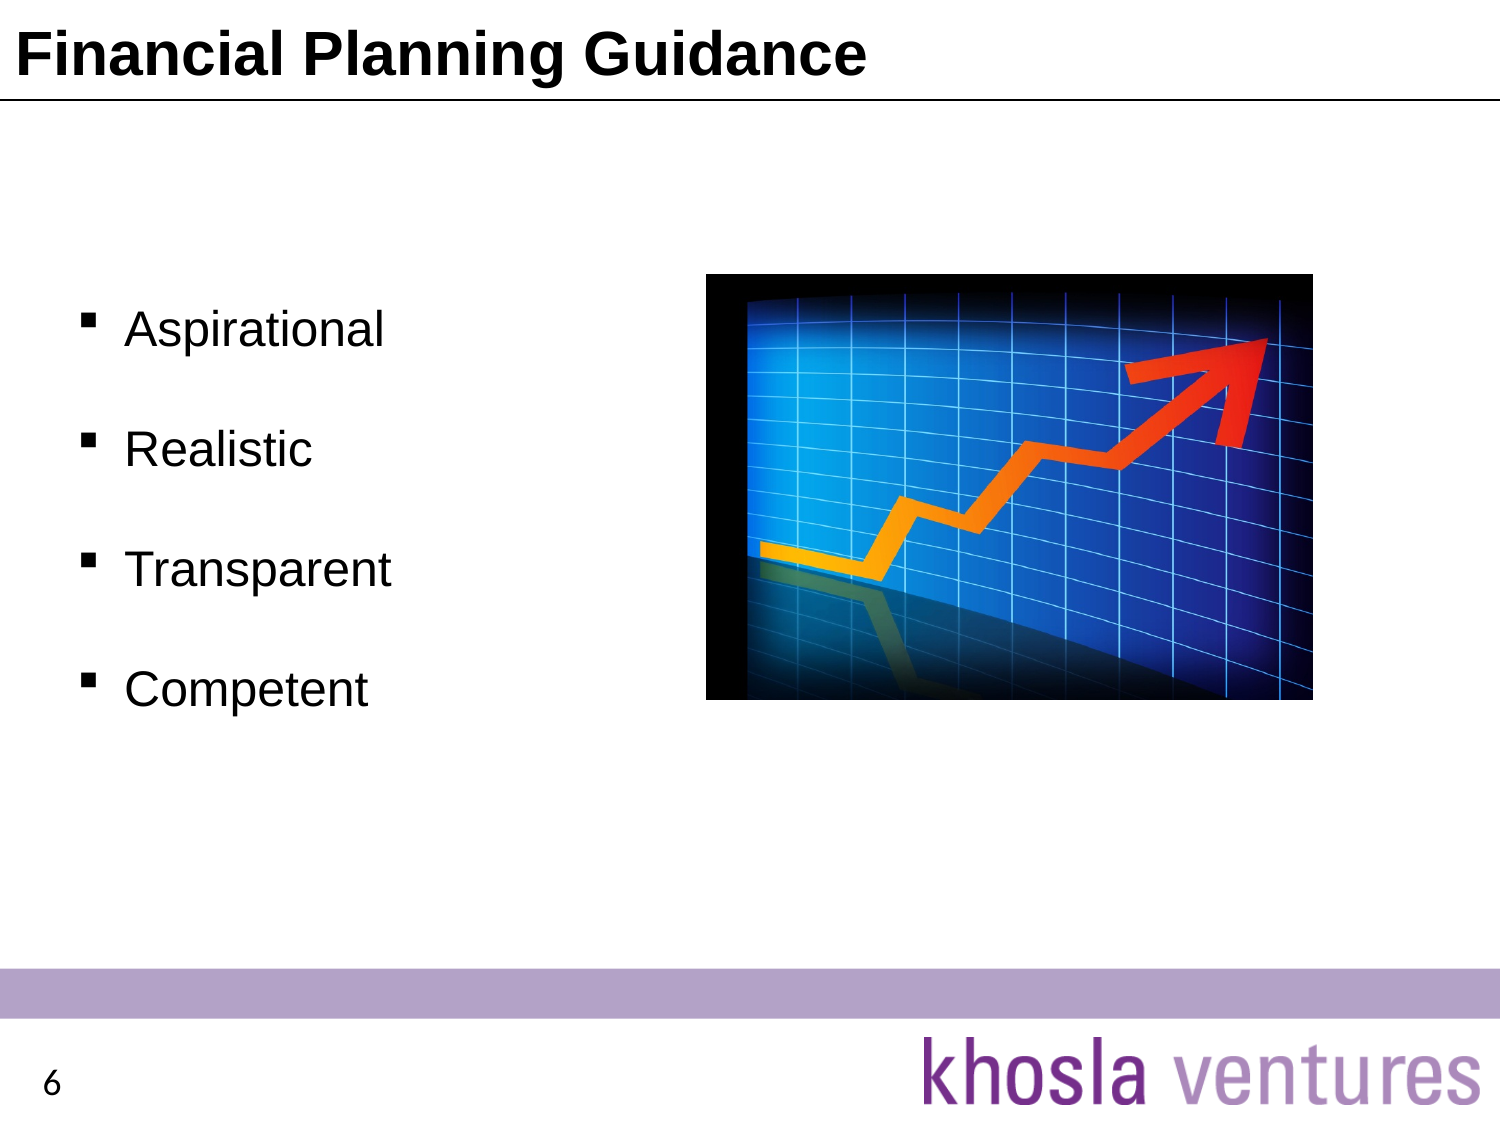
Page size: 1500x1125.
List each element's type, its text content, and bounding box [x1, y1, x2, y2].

text_box [0, 967, 1500, 1021]
picture [924, 1037, 1480, 1105]
picture [706, 274, 1313, 701]
text_box Aspirational Realistic Transparent Competent [62, 228, 450, 844]
title Financial Planning Guidance [0, 0, 1500, 99]
text_box 6 [27, 1051, 77, 1111]
